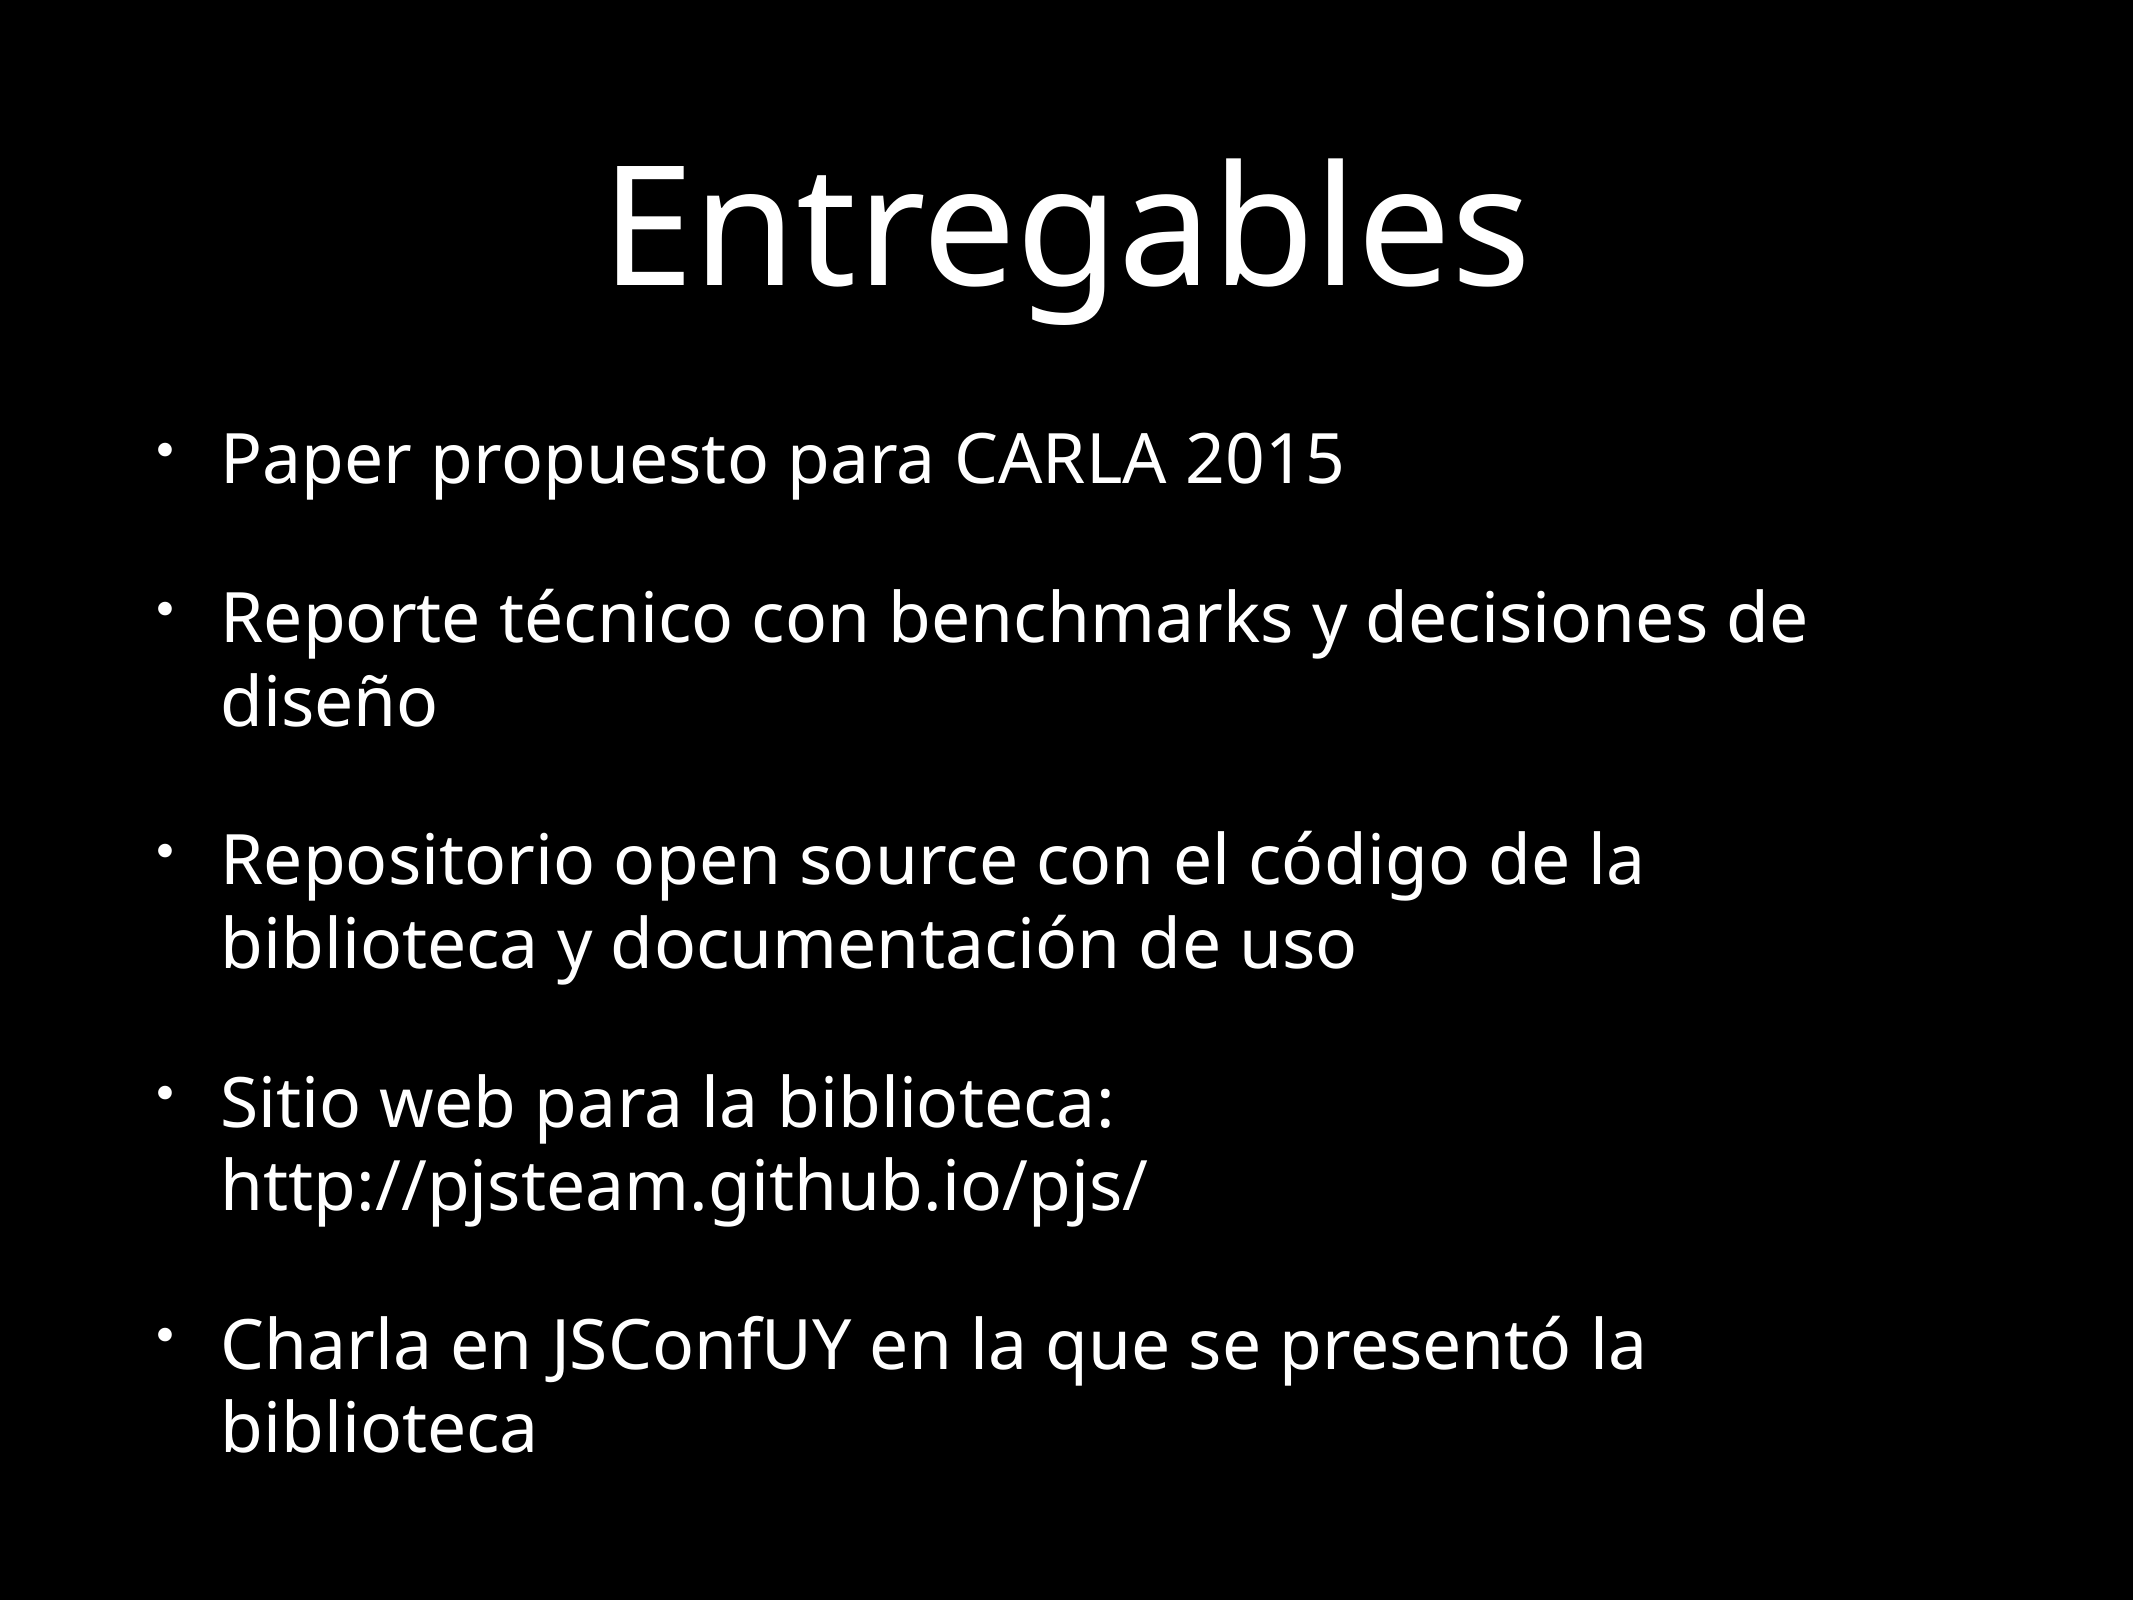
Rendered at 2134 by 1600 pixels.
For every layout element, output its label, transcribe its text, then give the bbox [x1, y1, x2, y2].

list Paper propuesto para CARLA 2015 Reporte técnico con benchmarks y decisiones de diseño Repositorio open source con el código de la biblioteca y documentación de uso Sitio web para la biblioteca: http://pjsteam.github.io/pjs/ Charla en JSConfUY en la que se presentó la biblioteca [155, 424, 1978, 1457]
title Entregables [155, 41, 1978, 397]
